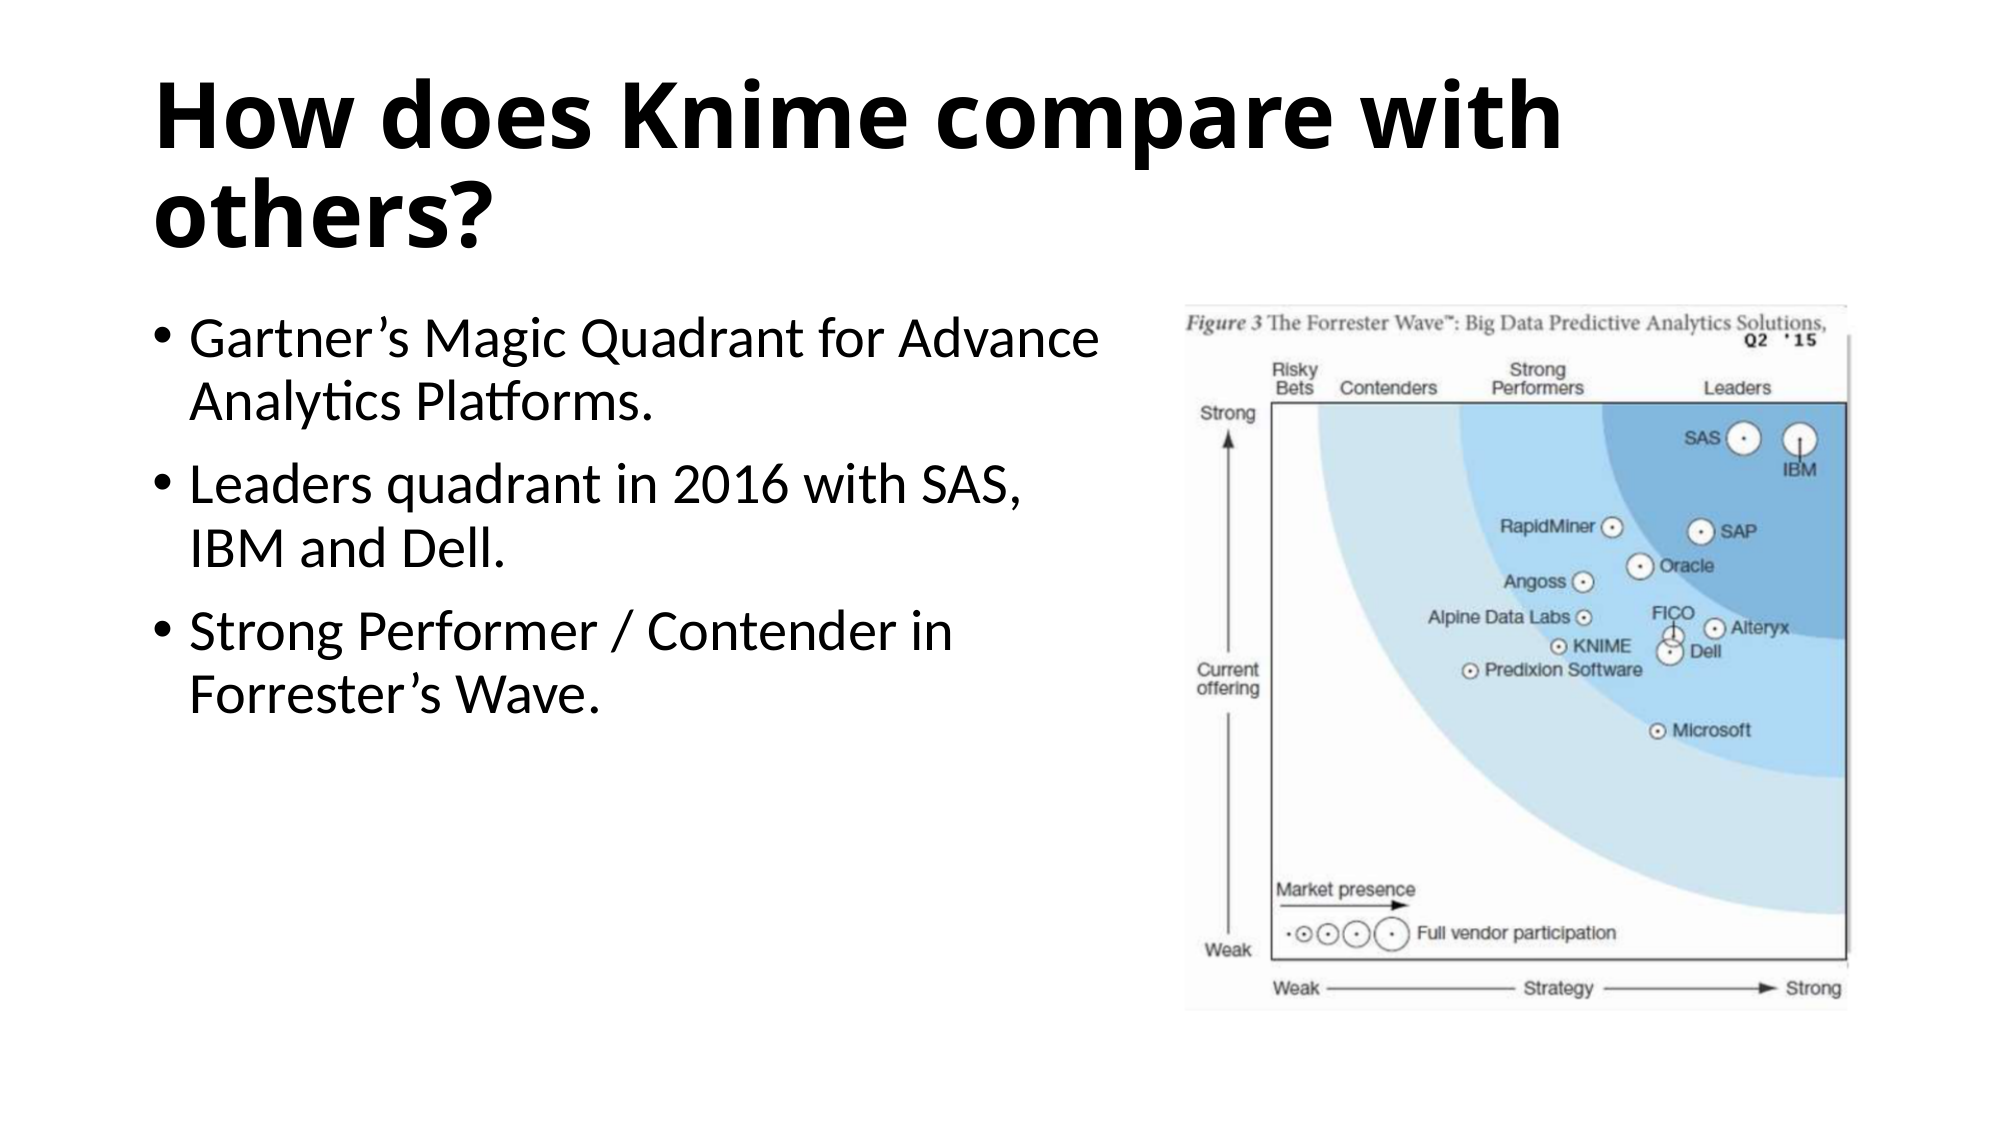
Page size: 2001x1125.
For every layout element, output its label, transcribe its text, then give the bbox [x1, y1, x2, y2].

title How does Knime compare with others? [137, 59, 1863, 278]
picture [1174, 299, 1863, 1014]
list Gartner’s Magic Quadrant for Advance Analytics Platforms. Leaders quadrant in 2016 with SAS, IBM and Dell. Strong Performer / Contender in Forrester’s Wave. [137, 299, 1127, 1014]
